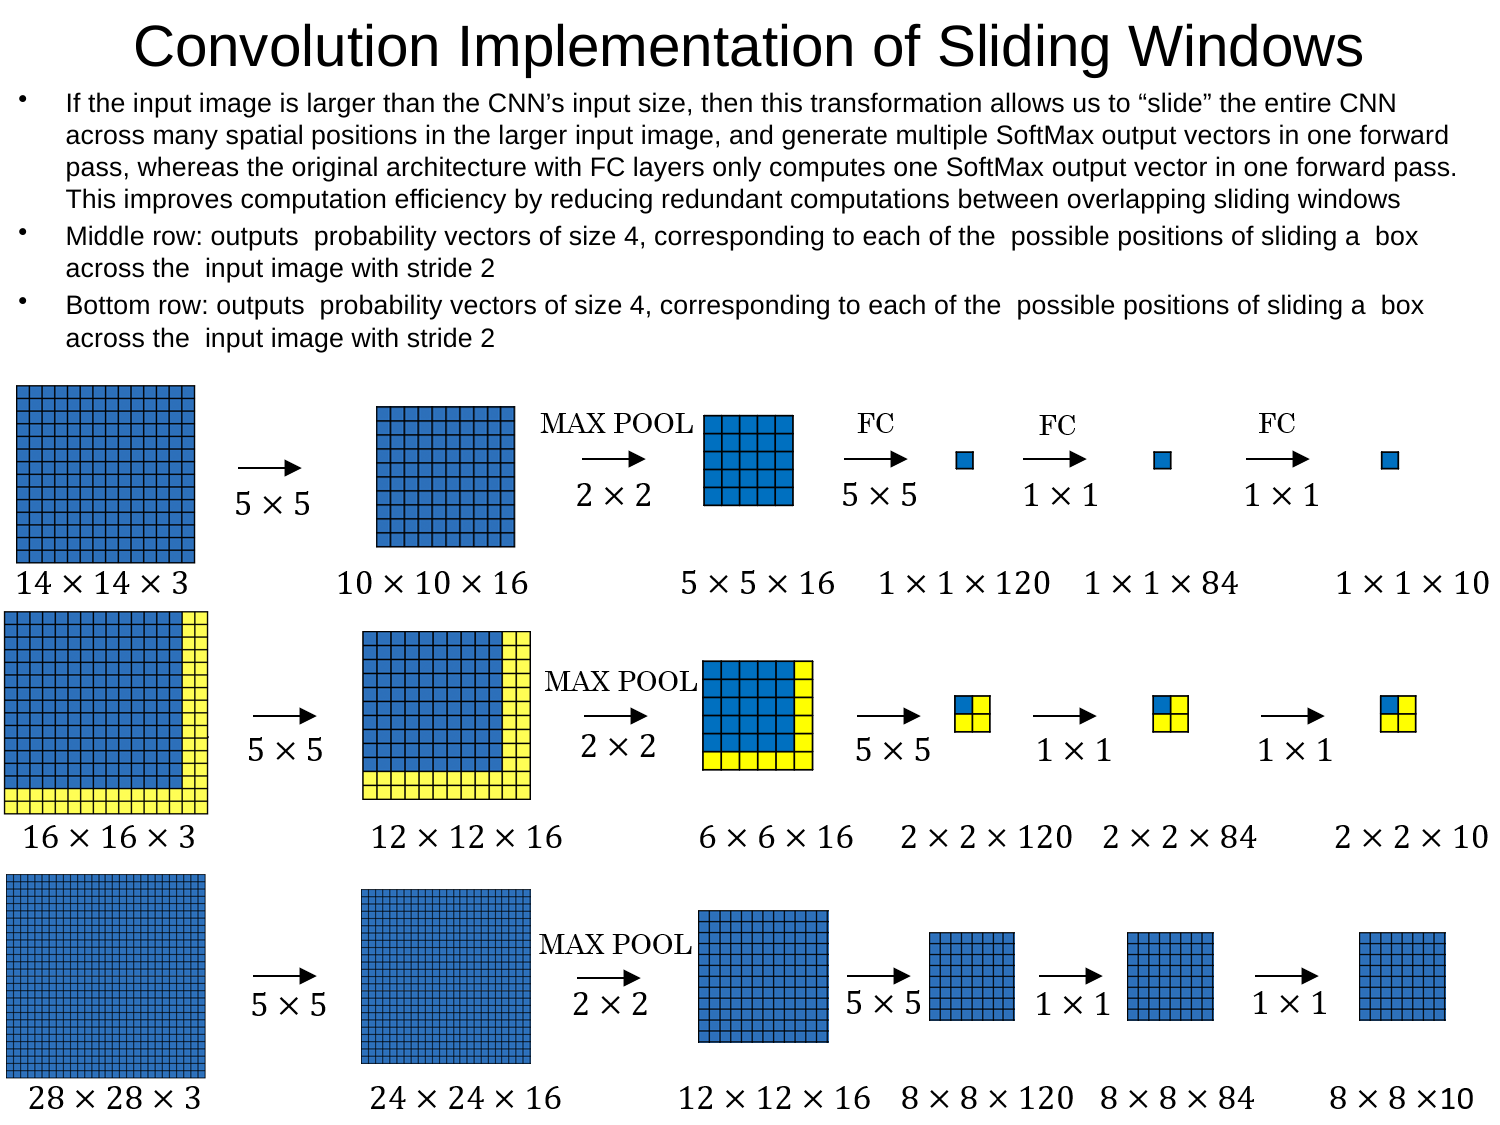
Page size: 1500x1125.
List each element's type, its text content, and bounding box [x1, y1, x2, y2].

picture [0, 380, 1497, 1115]
title Convolution Implementation of Sliding Windows [74, 0, 1426, 115]
